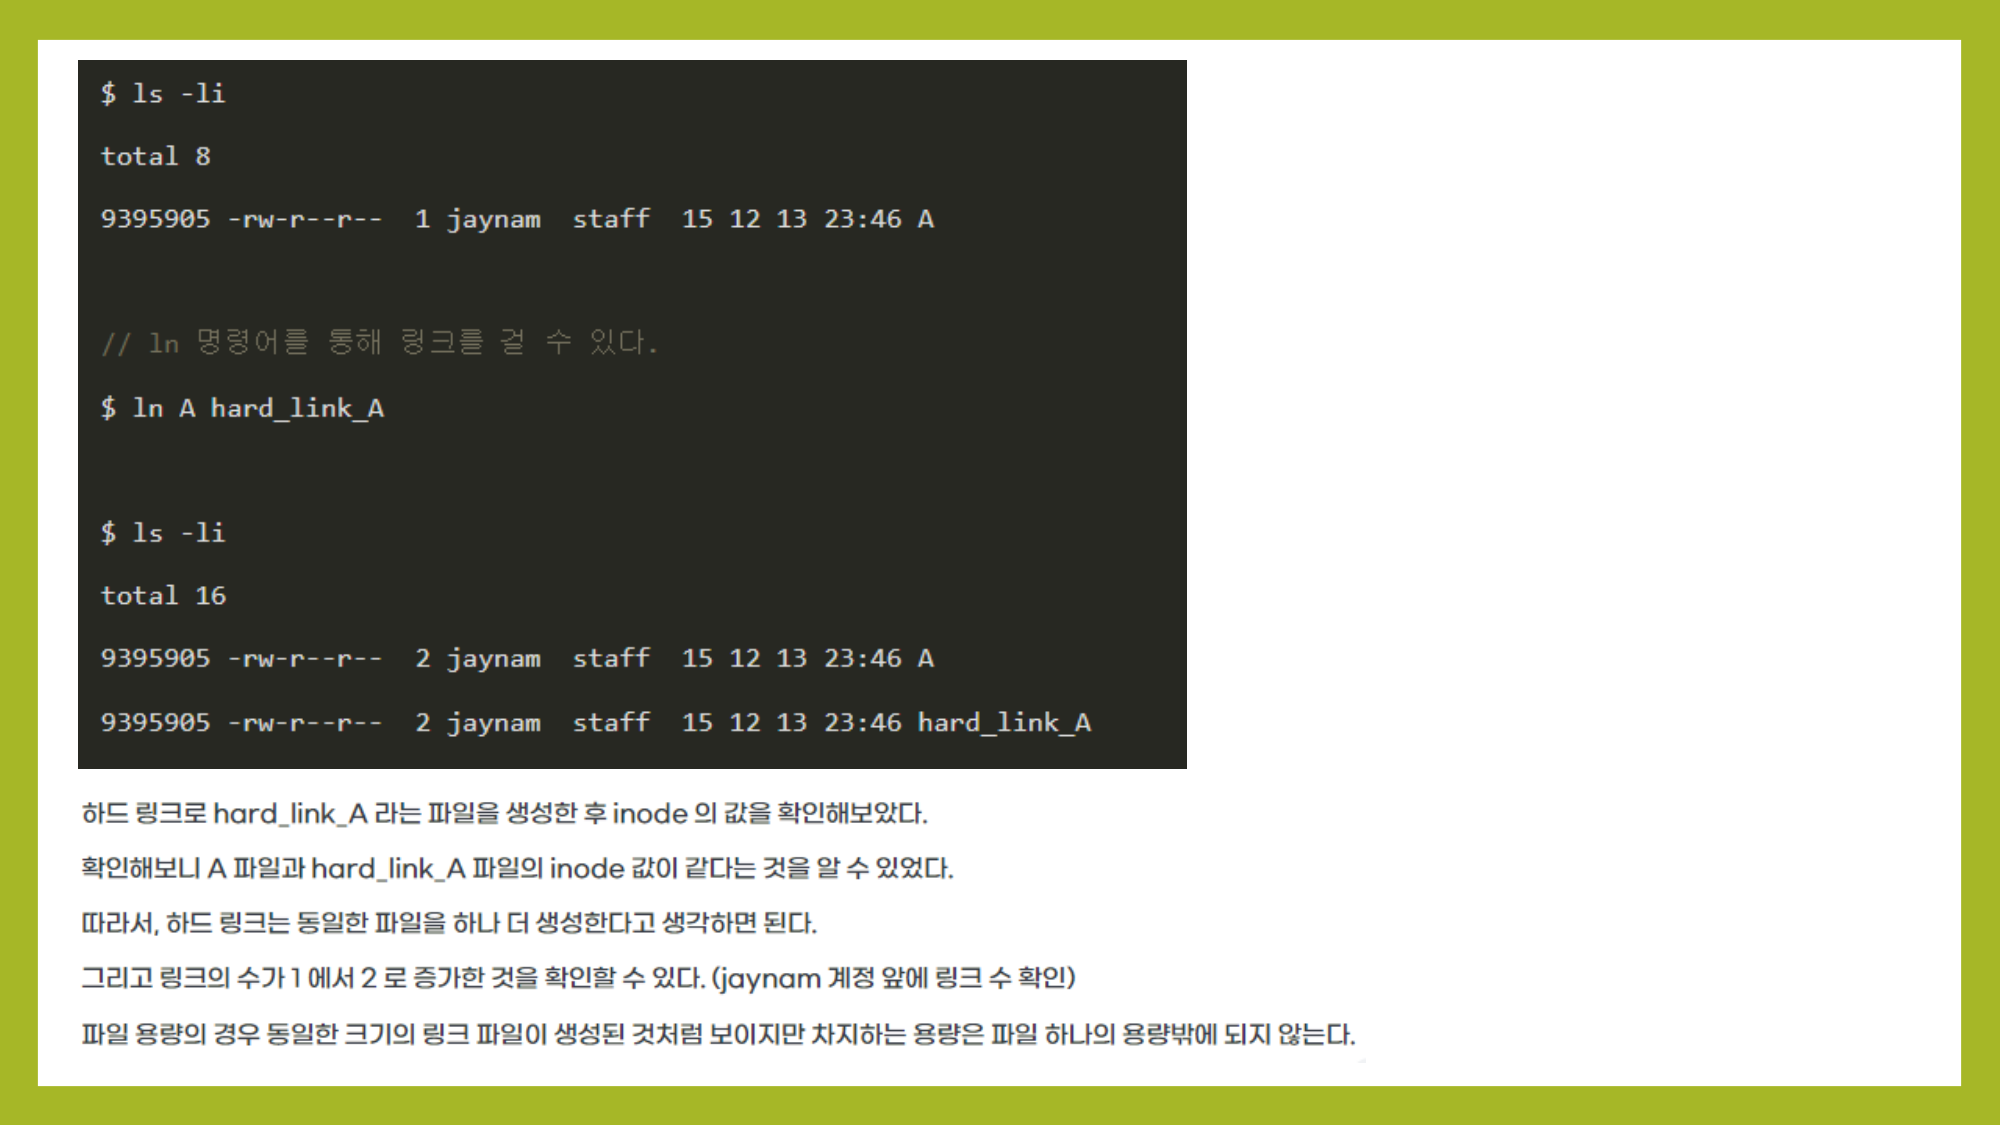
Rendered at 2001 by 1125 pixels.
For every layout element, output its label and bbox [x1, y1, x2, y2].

picture [77, 790, 1367, 1063]
picture [77, 60, 1187, 770]
